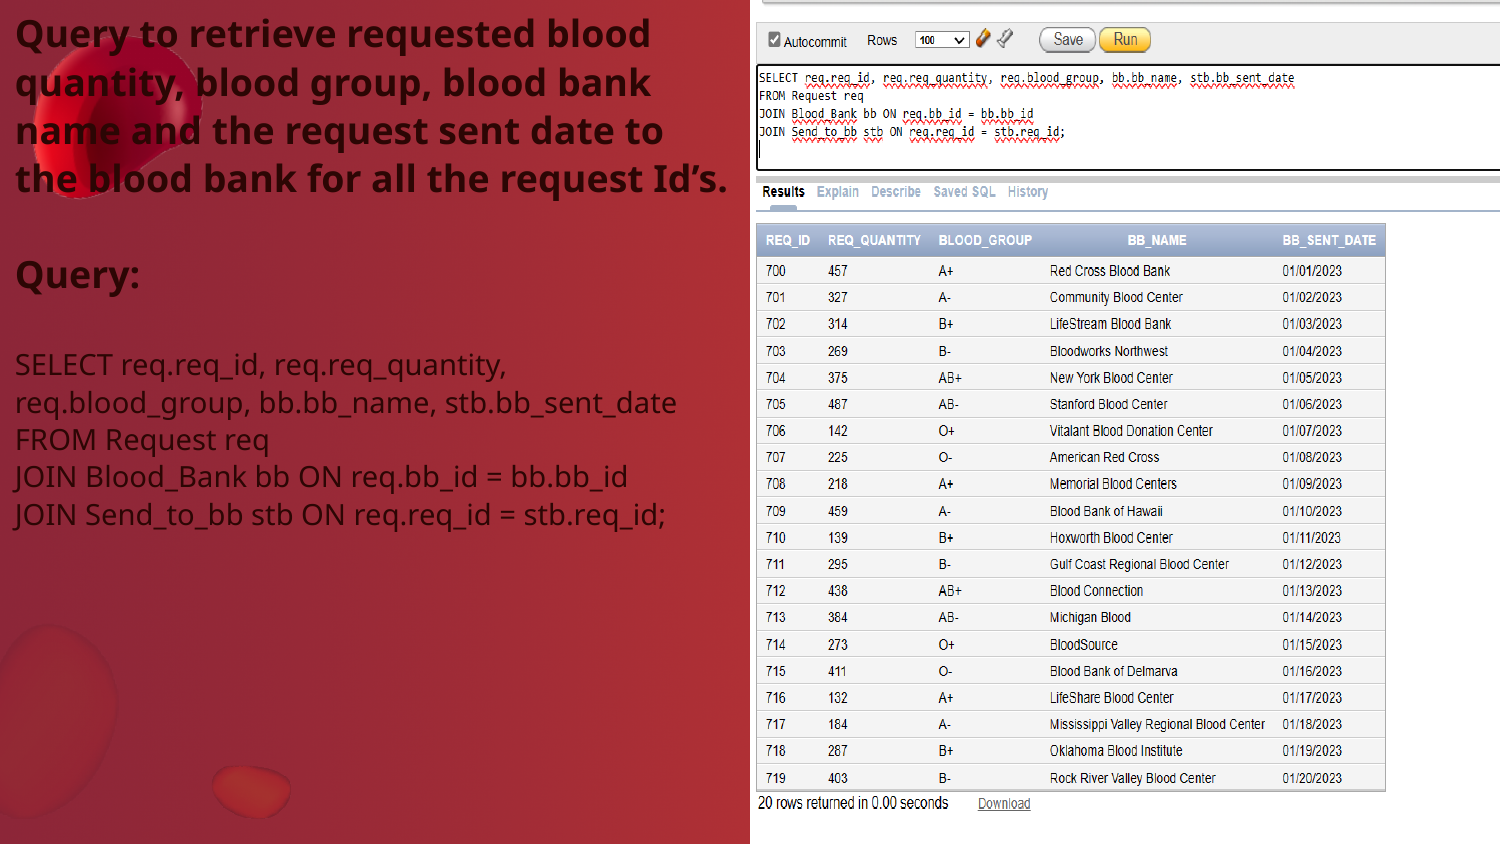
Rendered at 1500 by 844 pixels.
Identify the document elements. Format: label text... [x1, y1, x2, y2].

picture [0, 0, 1500, 844]
text_box Query to retrieve requested blood quantity, blood group, blood bank name and the request sent date to the blood bank for all the request Id’s. Query: SELECT req.req_id, req.req_quantity, req.blood_group, bb.bb_name, stb.bb_sent_date FROM Request req JOIN Blood_Bank bb ON req.bb_id = bb.bb_id JOIN Send_to_bb stb ON req.req_id = stb.req_id; [0, 0, 747, 539]
